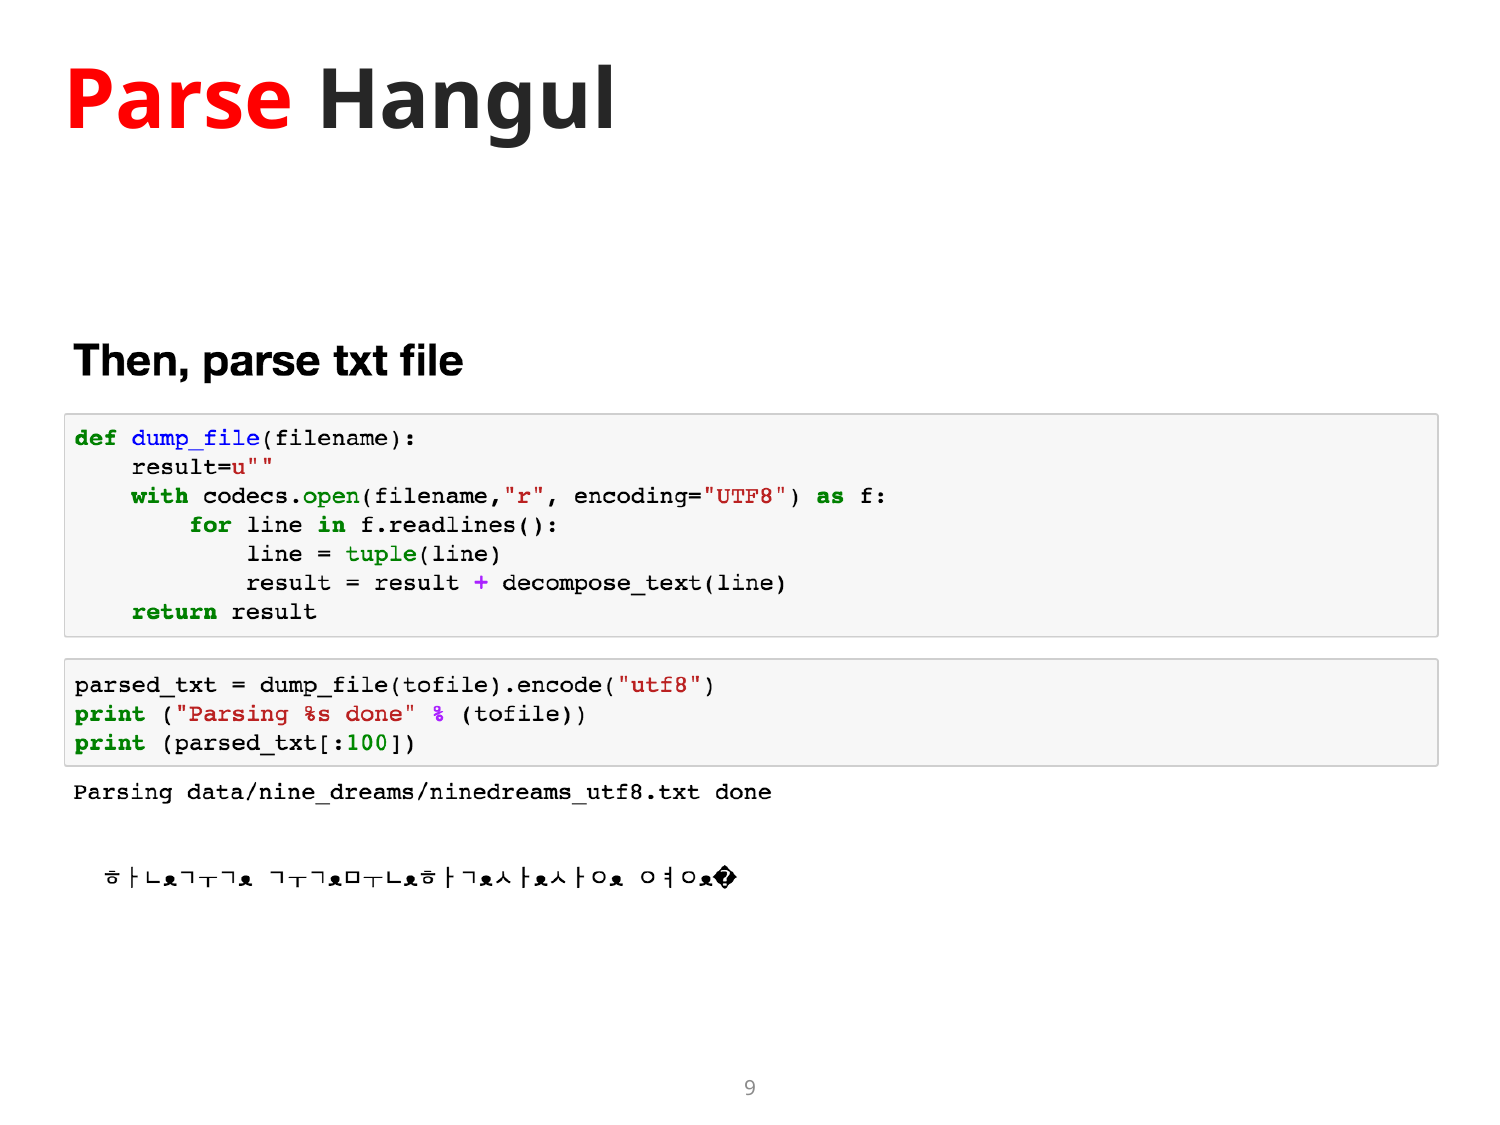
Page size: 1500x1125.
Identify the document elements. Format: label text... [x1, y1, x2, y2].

title Parse Hangul [48, 41, 1456, 149]
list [52, 324, 1448, 906]
slide_number 9 [575, 1058, 925, 1119]
